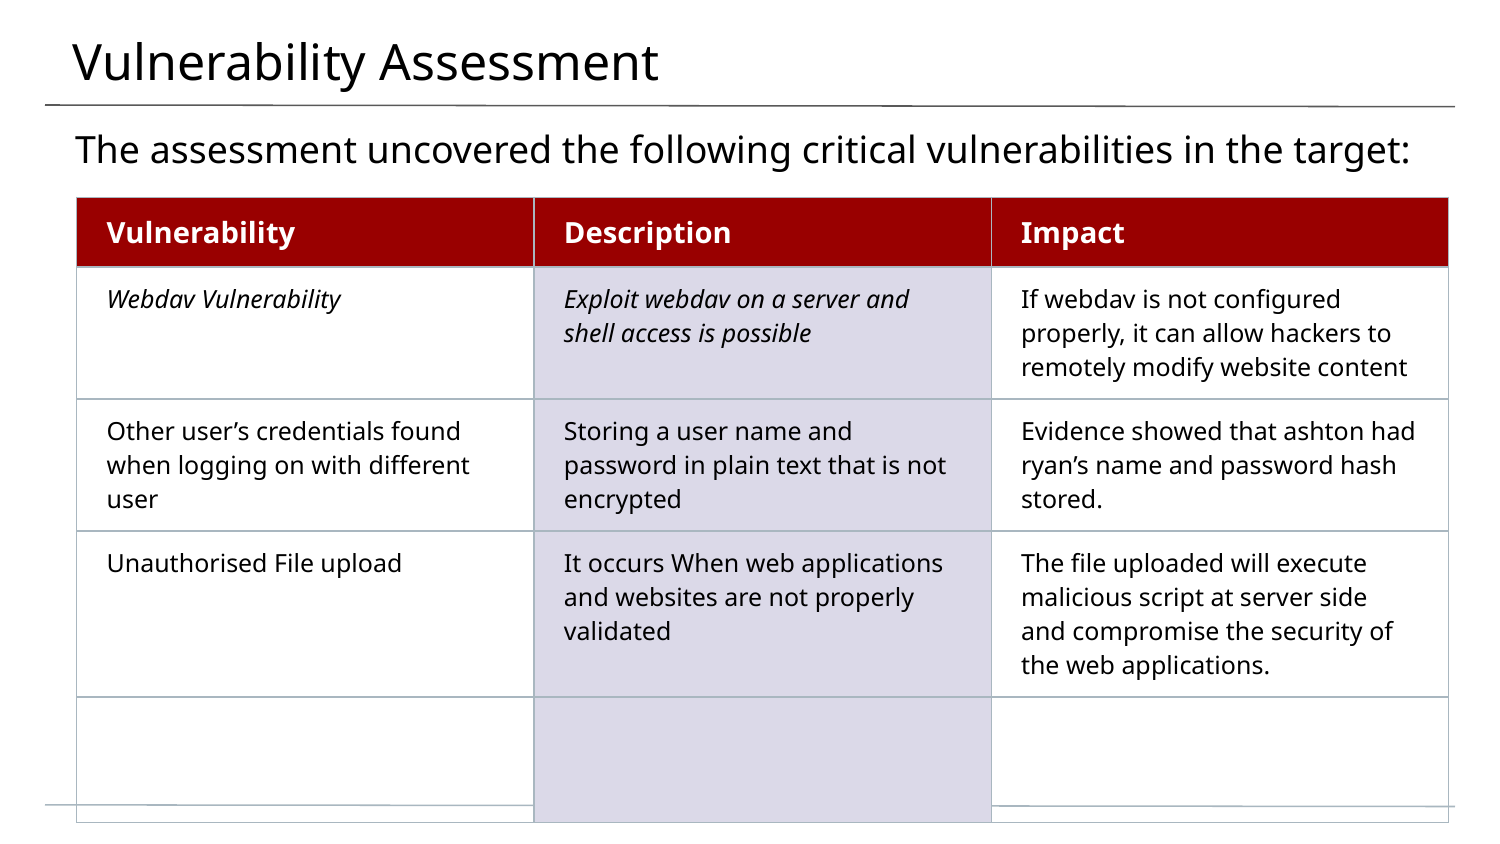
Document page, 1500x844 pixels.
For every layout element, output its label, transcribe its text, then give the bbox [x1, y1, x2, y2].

table_cell If webdav is not configured properly, it can allow hackers to remotely modify website content [992, 268, 1448, 398]
table_header Vulnerability [77, 198, 533, 266]
table_header Impact [992, 198, 1448, 266]
table_cell Other user’s credentials found when logging on with different user [77, 400, 533, 530]
table_cell It occurs When web applications and websites are not properly validated [535, 532, 991, 696]
table_cell Unauthorised File upload [77, 532, 533, 696]
title Vulnerability Assessment [0, 0, 1500, 88]
table_cell Evidence showed that ashton had ryan’s name and password hash stored. [992, 400, 1448, 530]
table_cell Exploit webdav on a server and shell access is possible [535, 268, 991, 398]
table_cell [77, 698, 533, 822]
table_cell [535, 698, 991, 822]
table_cell Storing a user name and password in plain text that is not encrypted [535, 400, 991, 530]
table_cell Webdav Vulnerability [77, 268, 533, 398]
subtitle The assessment uncovered the following critical vulnerabilities in the target: [0, 110, 1500, 171]
table_header Description [535, 198, 991, 266]
table_cell [992, 698, 1448, 822]
table_cell The file uploaded will execute malicious script at server side and compromise the security of the web applications. [992, 532, 1448, 696]
